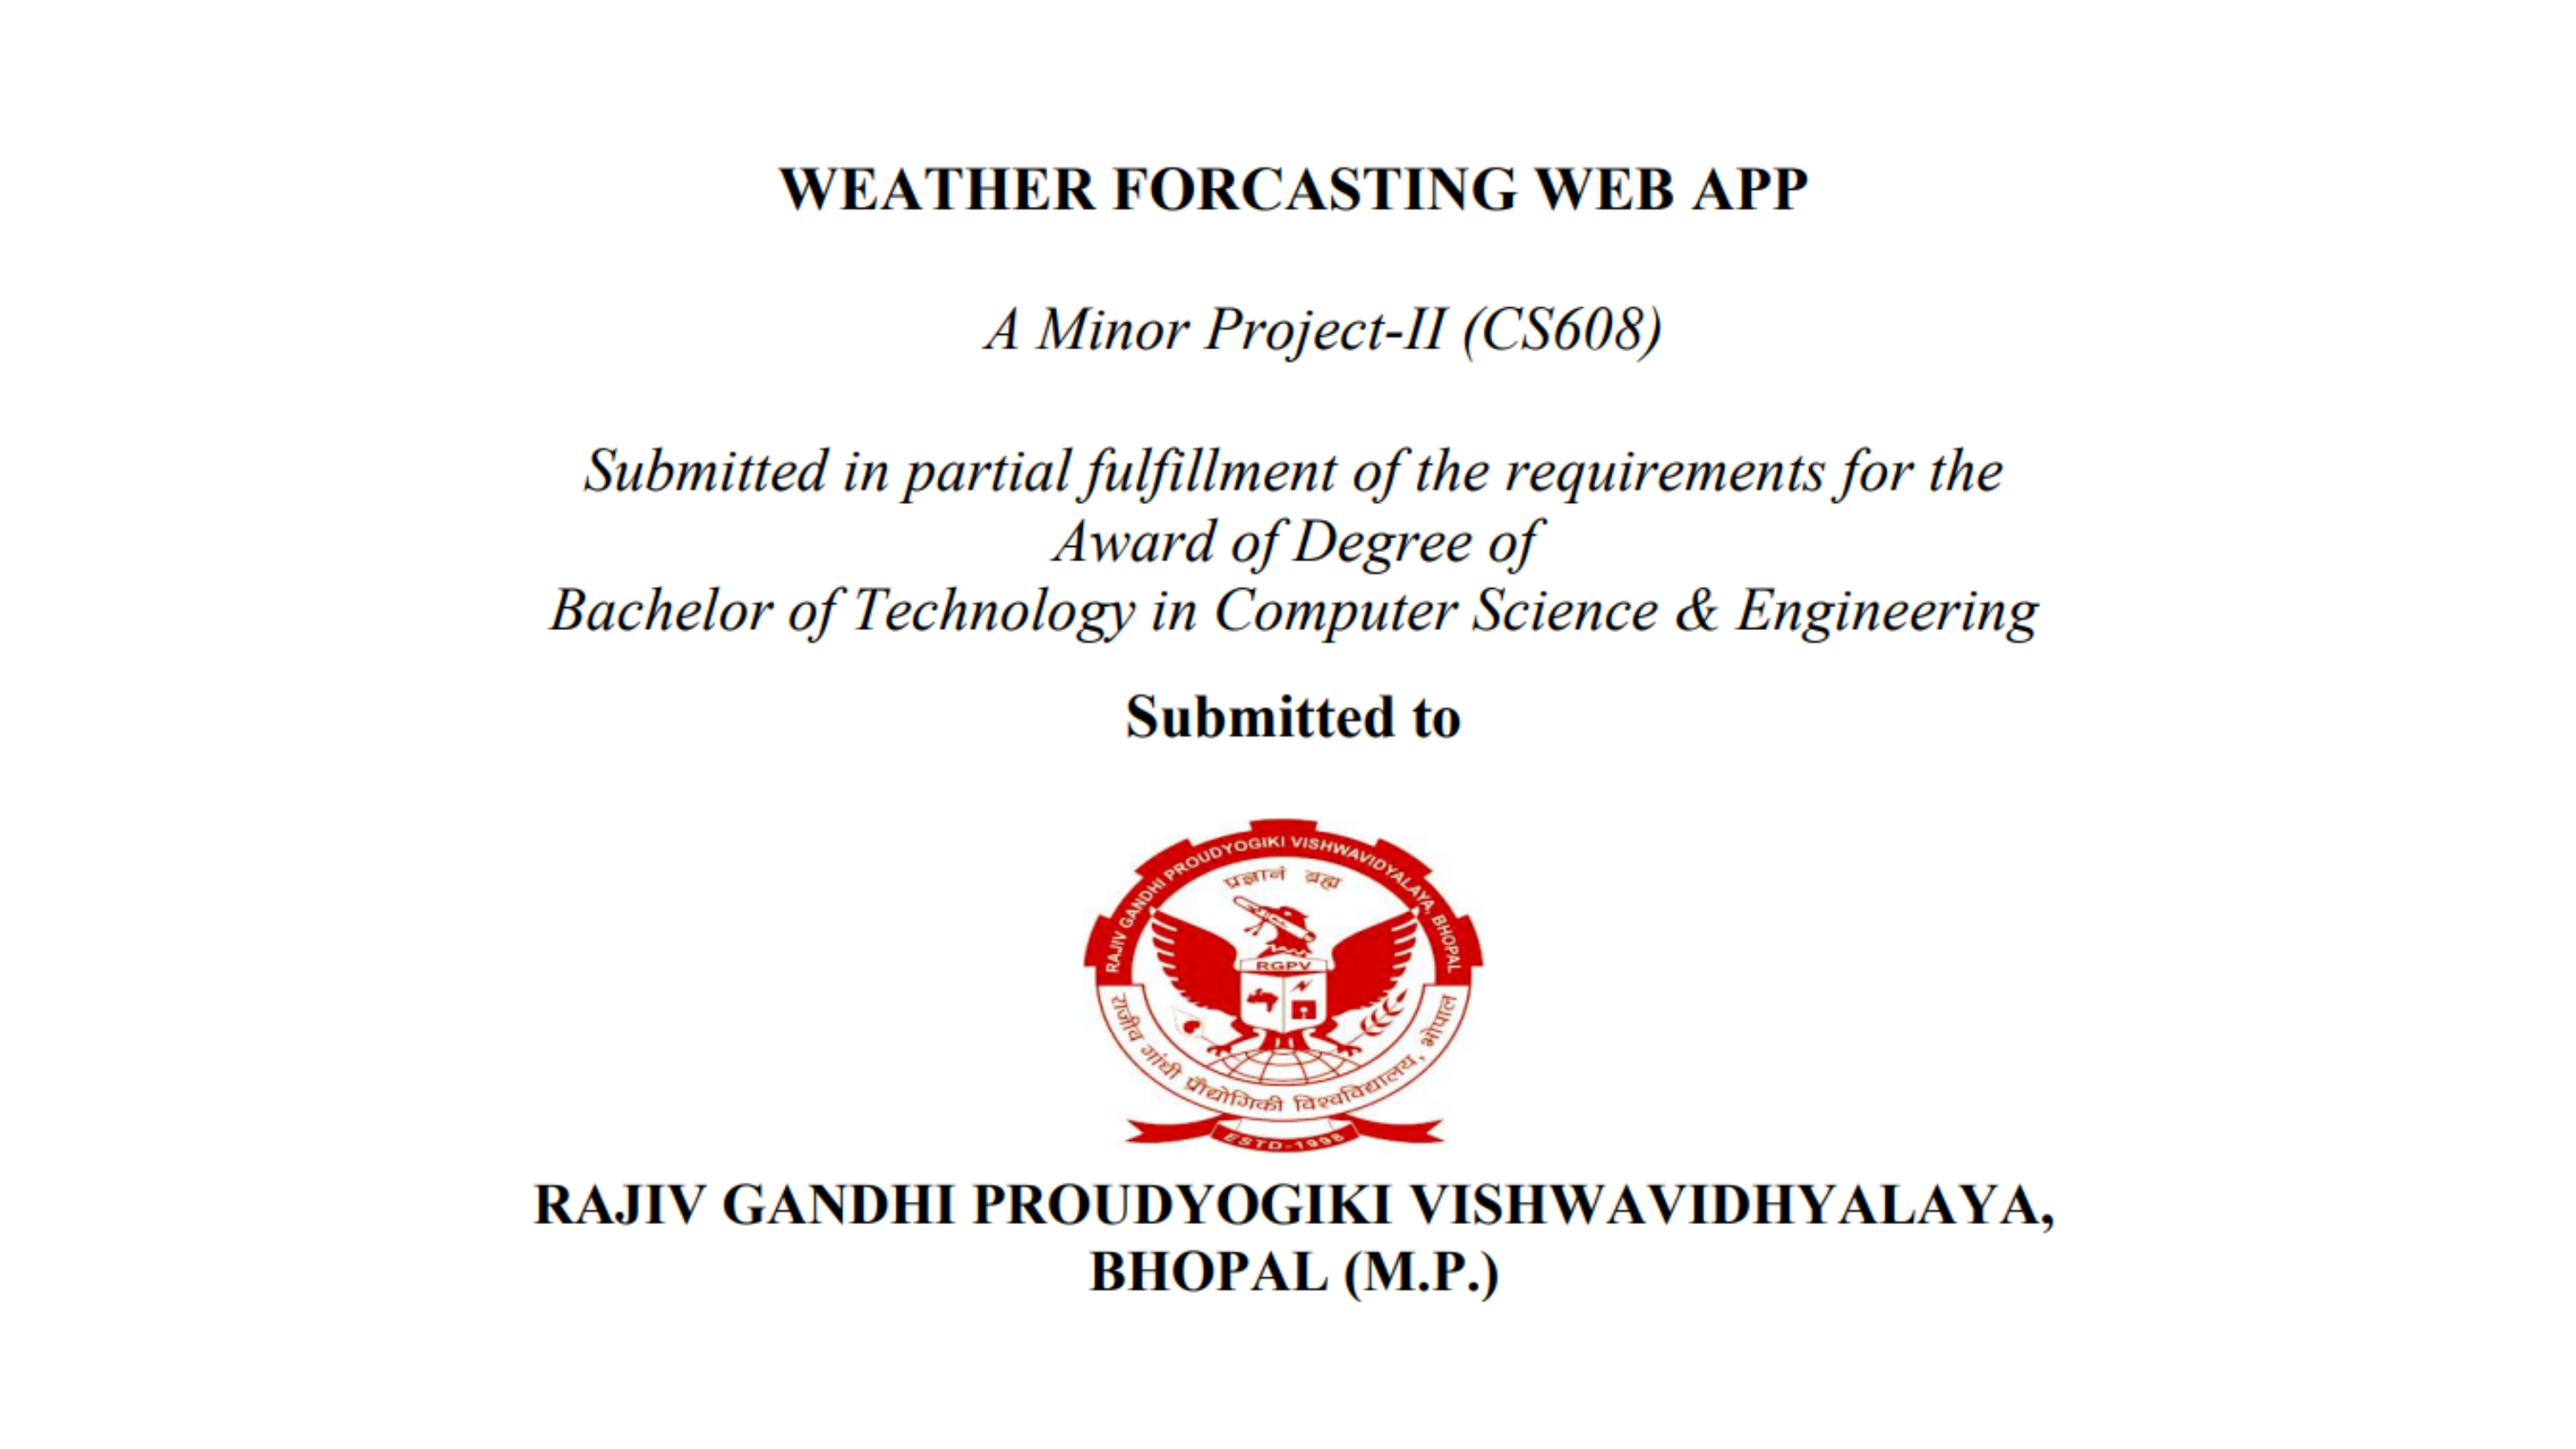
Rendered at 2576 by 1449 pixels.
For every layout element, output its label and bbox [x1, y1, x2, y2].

picture [262, 2, 2313, 1361]
